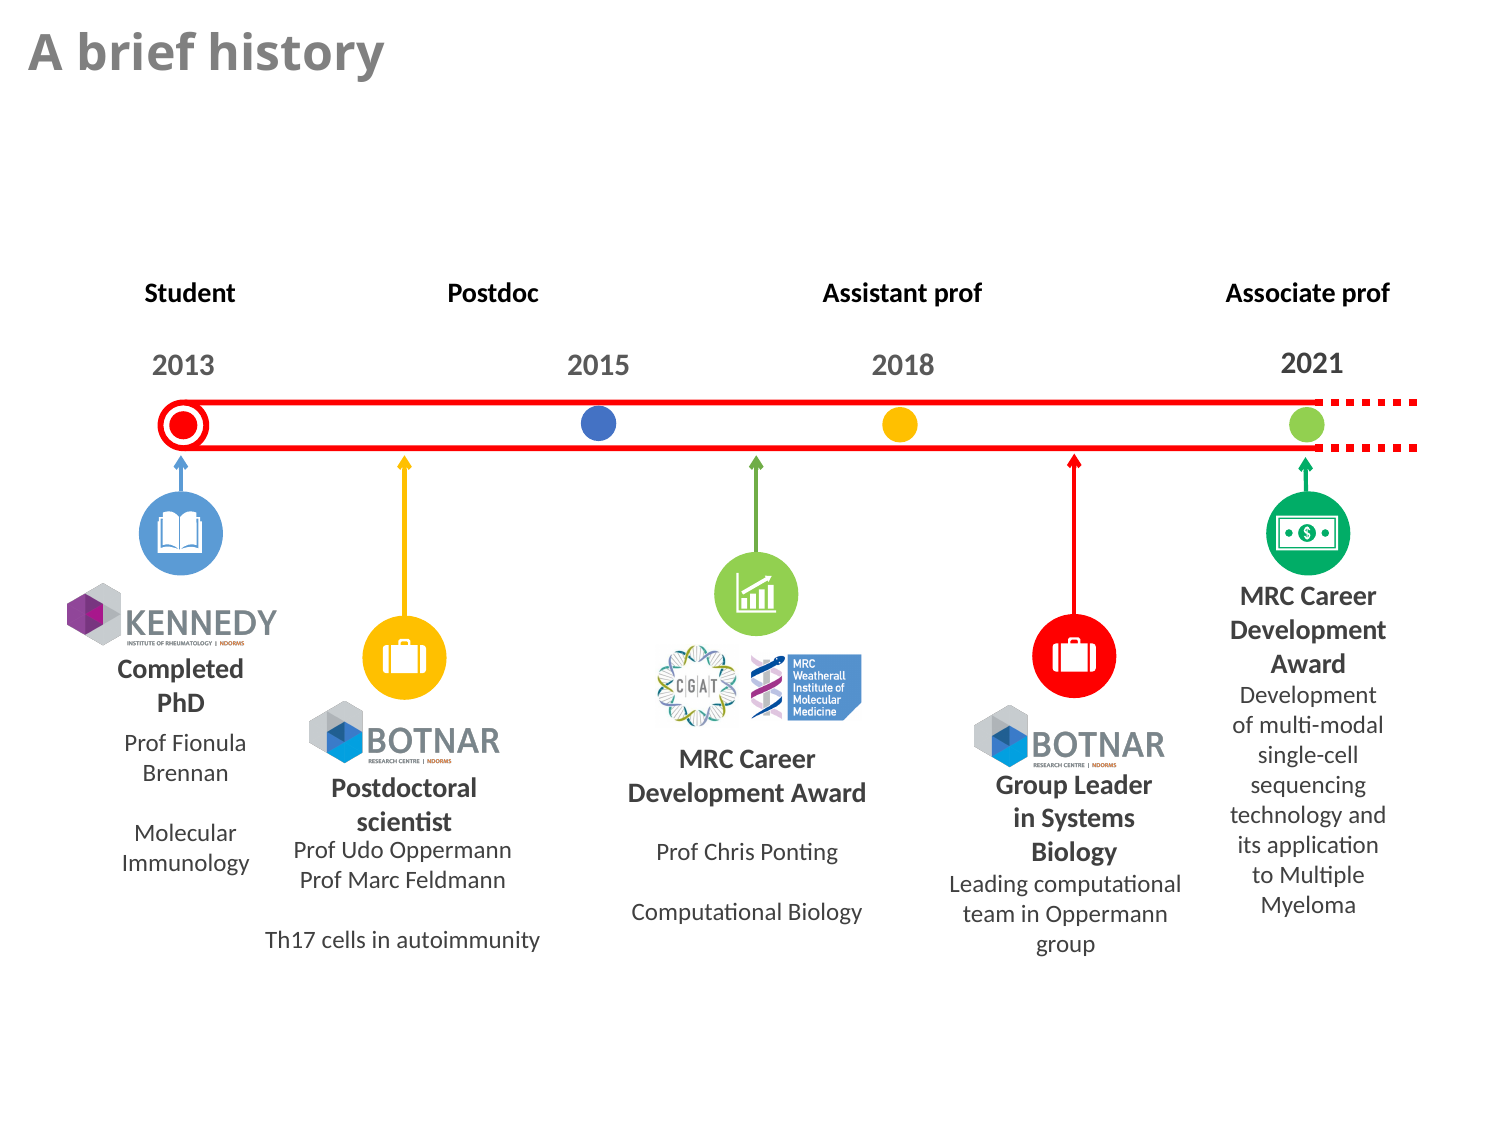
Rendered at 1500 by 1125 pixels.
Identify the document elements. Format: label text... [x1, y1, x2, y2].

text_box [1051, 636, 1097, 673]
text_box A brief history [14, 19, 1256, 175]
text_box Postdoc [432, 267, 554, 316]
text_box [1265, 490, 1352, 569]
text_box 2013 [125, 336, 241, 389]
picture [67, 583, 277, 646]
text_box [156, 510, 203, 554]
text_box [67, 642, 305, 886]
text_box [1213, 569, 1404, 929]
text_box [1031, 613, 1118, 700]
picture [750, 652, 862, 721]
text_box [232, 761, 574, 1024]
text_box Associate prof [1210, 267, 1406, 316]
text_box [361, 614, 448, 701]
text_box [881, 405, 919, 444]
text_box [137, 490, 225, 577]
text_box 2021 [1254, 335, 1370, 388]
text_box [735, 572, 777, 614]
picture [655, 644, 739, 728]
text_box [381, 637, 428, 675]
text_box [579, 404, 618, 443]
text_box 2015 [541, 336, 656, 389]
picture [973, 705, 1165, 768]
text_box [184, 398, 1316, 406]
text_box Student [129, 267, 251, 316]
text_box Assistant prof [807, 267, 998, 316]
text_box 2018 [845, 336, 961, 389]
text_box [930, 757, 1201, 966]
text_box [210, 444, 1315, 452]
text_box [157, 399, 210, 452]
text_box [713, 551, 800, 638]
picture [309, 701, 500, 764]
text_box [1288, 405, 1326, 444]
text_box [1275, 515, 1339, 551]
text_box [612, 732, 883, 934]
